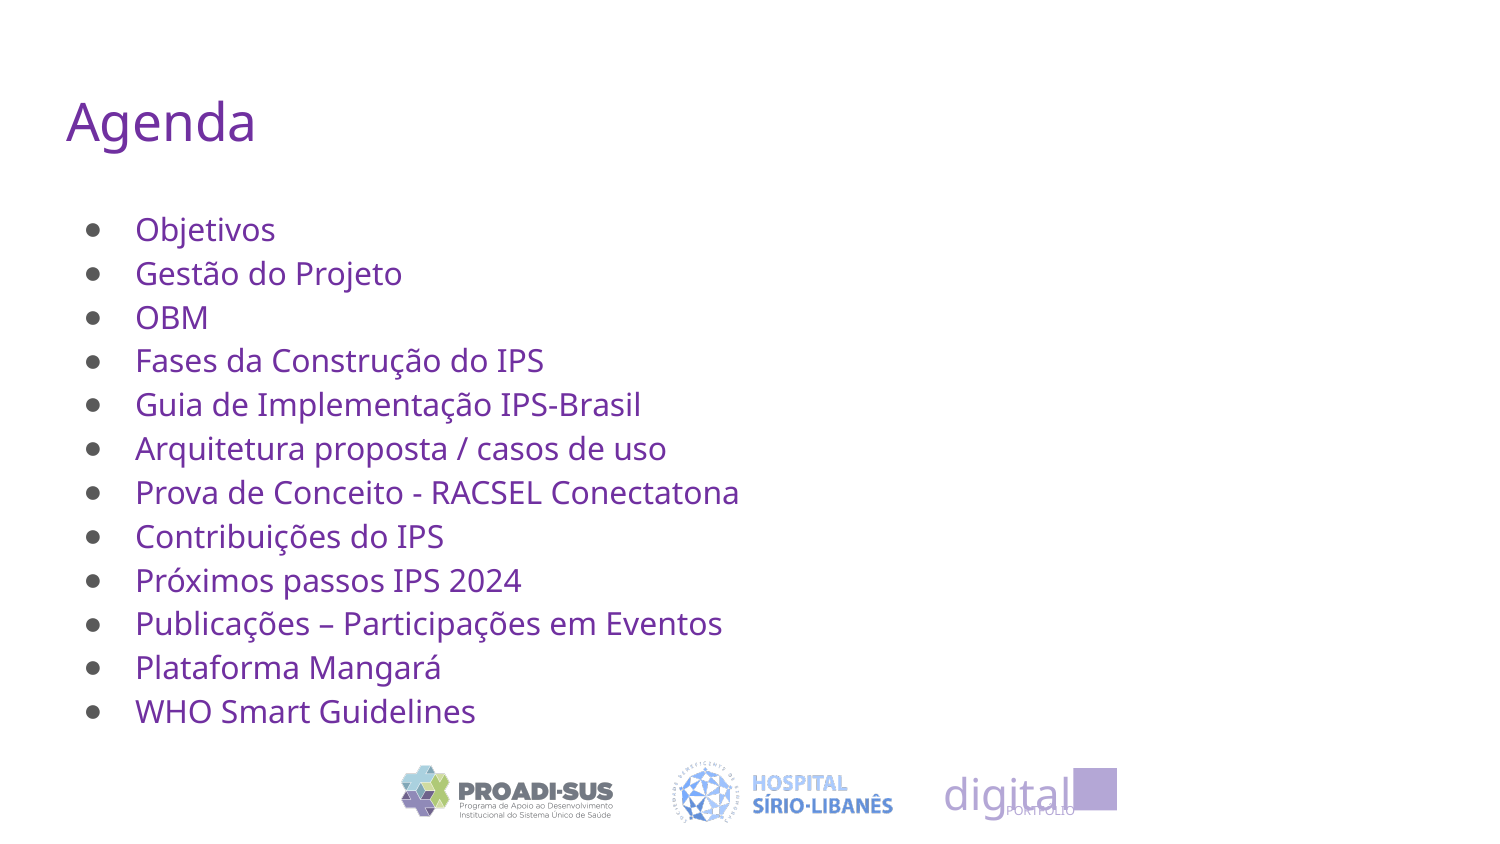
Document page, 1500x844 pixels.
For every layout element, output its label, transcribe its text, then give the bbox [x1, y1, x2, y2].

list Objetivos Gestão do Projeto OBM Fases da Construção do IPS Guia de Implementação IPS-Brasil Arquitetura proposta / casos de uso Prova de Conceito - RACSEL Conectatona Contribuições do IPS Próximos passos IPS 2024 Publicações – Participações em Eventos Plataforma Mangará WHO Smart Guidelines [51, 189, 1449, 732]
title Agenda [51, 72, 1449, 167]
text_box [0, 733, 1500, 844]
